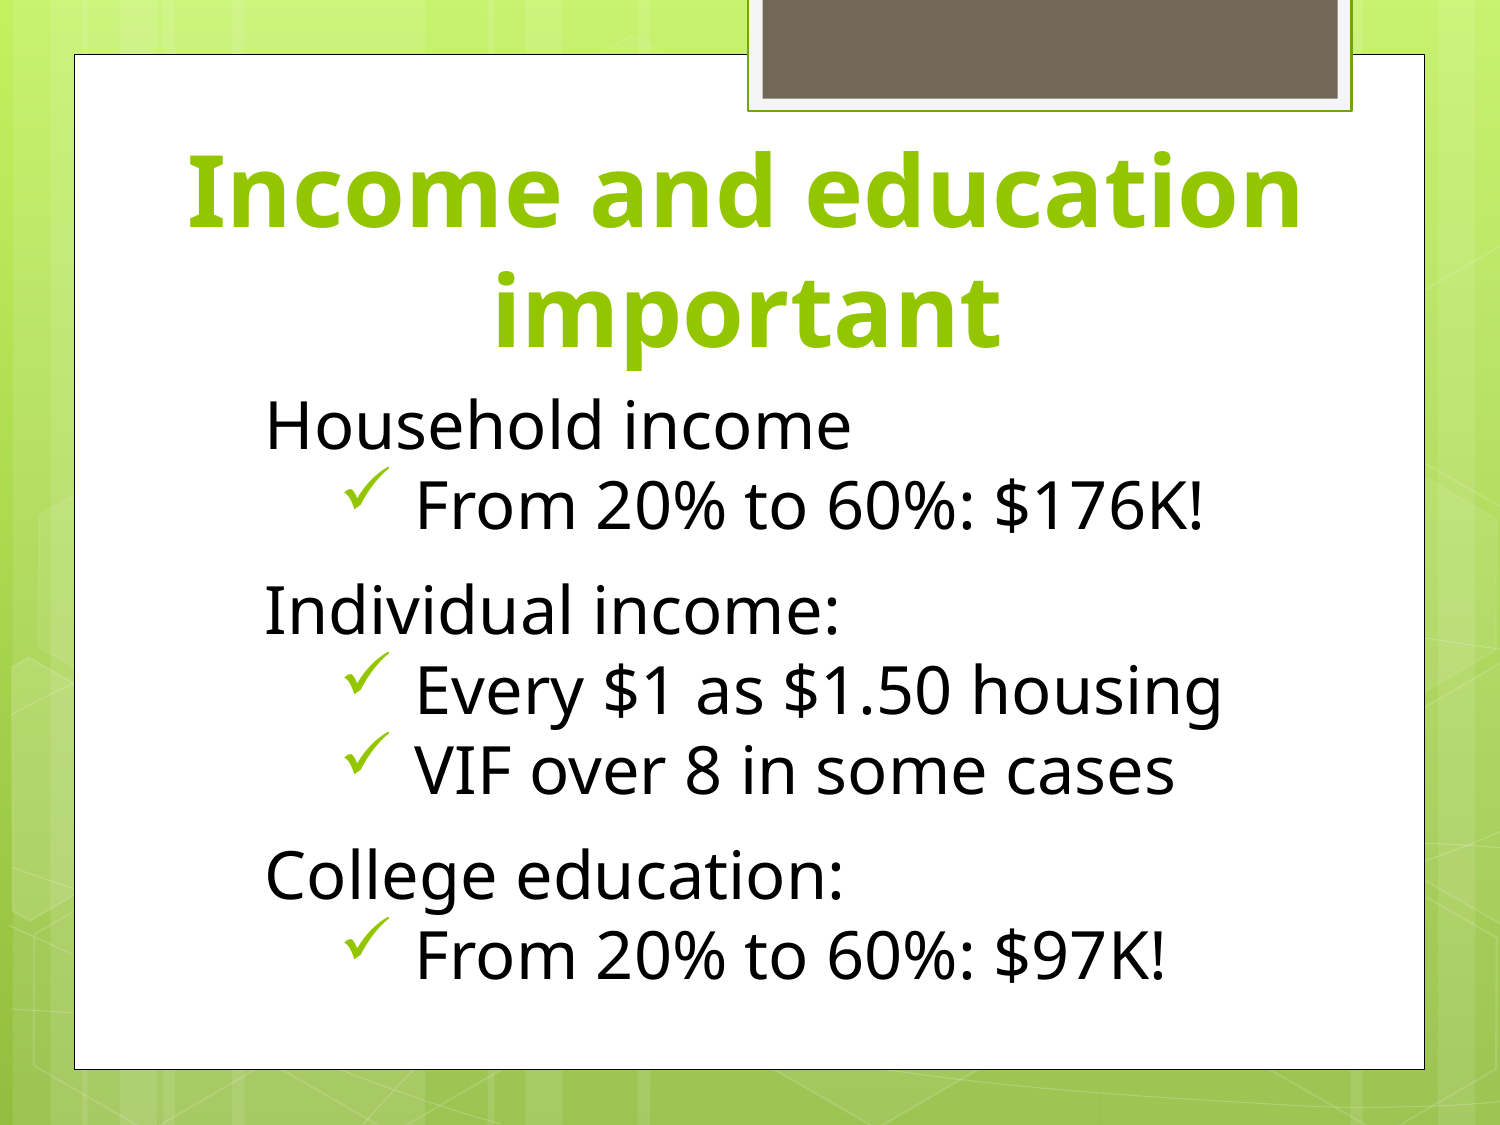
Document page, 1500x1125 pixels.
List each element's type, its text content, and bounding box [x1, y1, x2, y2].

text_box Household income From 20% to 60%: $176K! Individual income: Every $1 as $1.50 housing VIF over 8 in some cases College education: From 20% to 60%: $97K! [249, 375, 1250, 1080]
title Income and education important [171, 187, 1324, 375]
